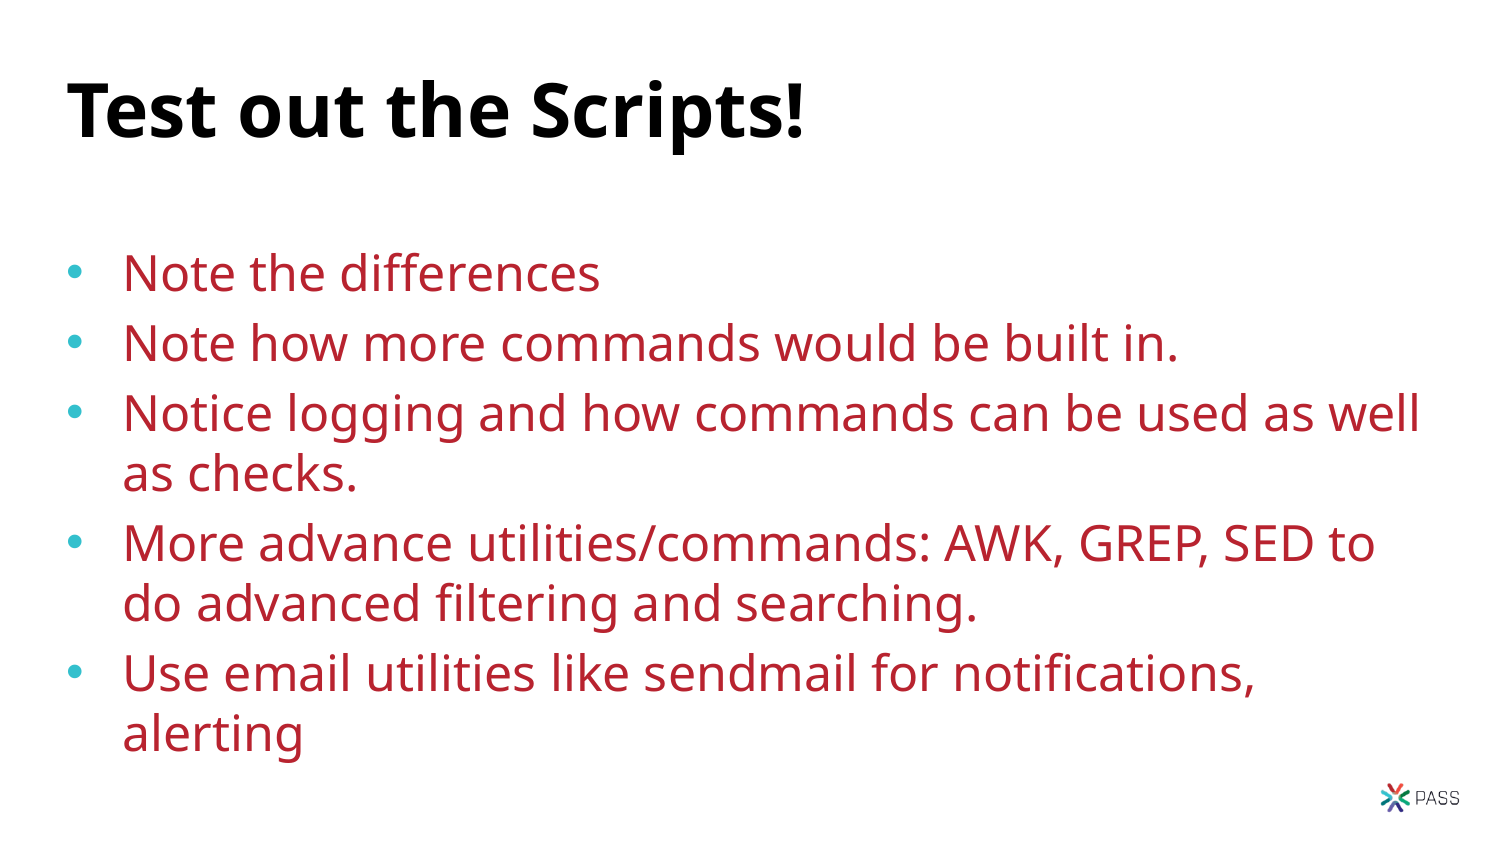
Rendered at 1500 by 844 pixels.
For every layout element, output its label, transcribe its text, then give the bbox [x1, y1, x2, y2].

title Test out the Scripts! [51, 71, 1443, 173]
picture [1379, 781, 1460, 814]
list Note the differences Note how more commands would be built in. Notice logging and how commands can be used as well as checks. More advance utilities/commands: AWK, GREP, SED to do advanced filtering and searching. Use email utilities like sendmail for notifications, alerting [51, 233, 1443, 298]
